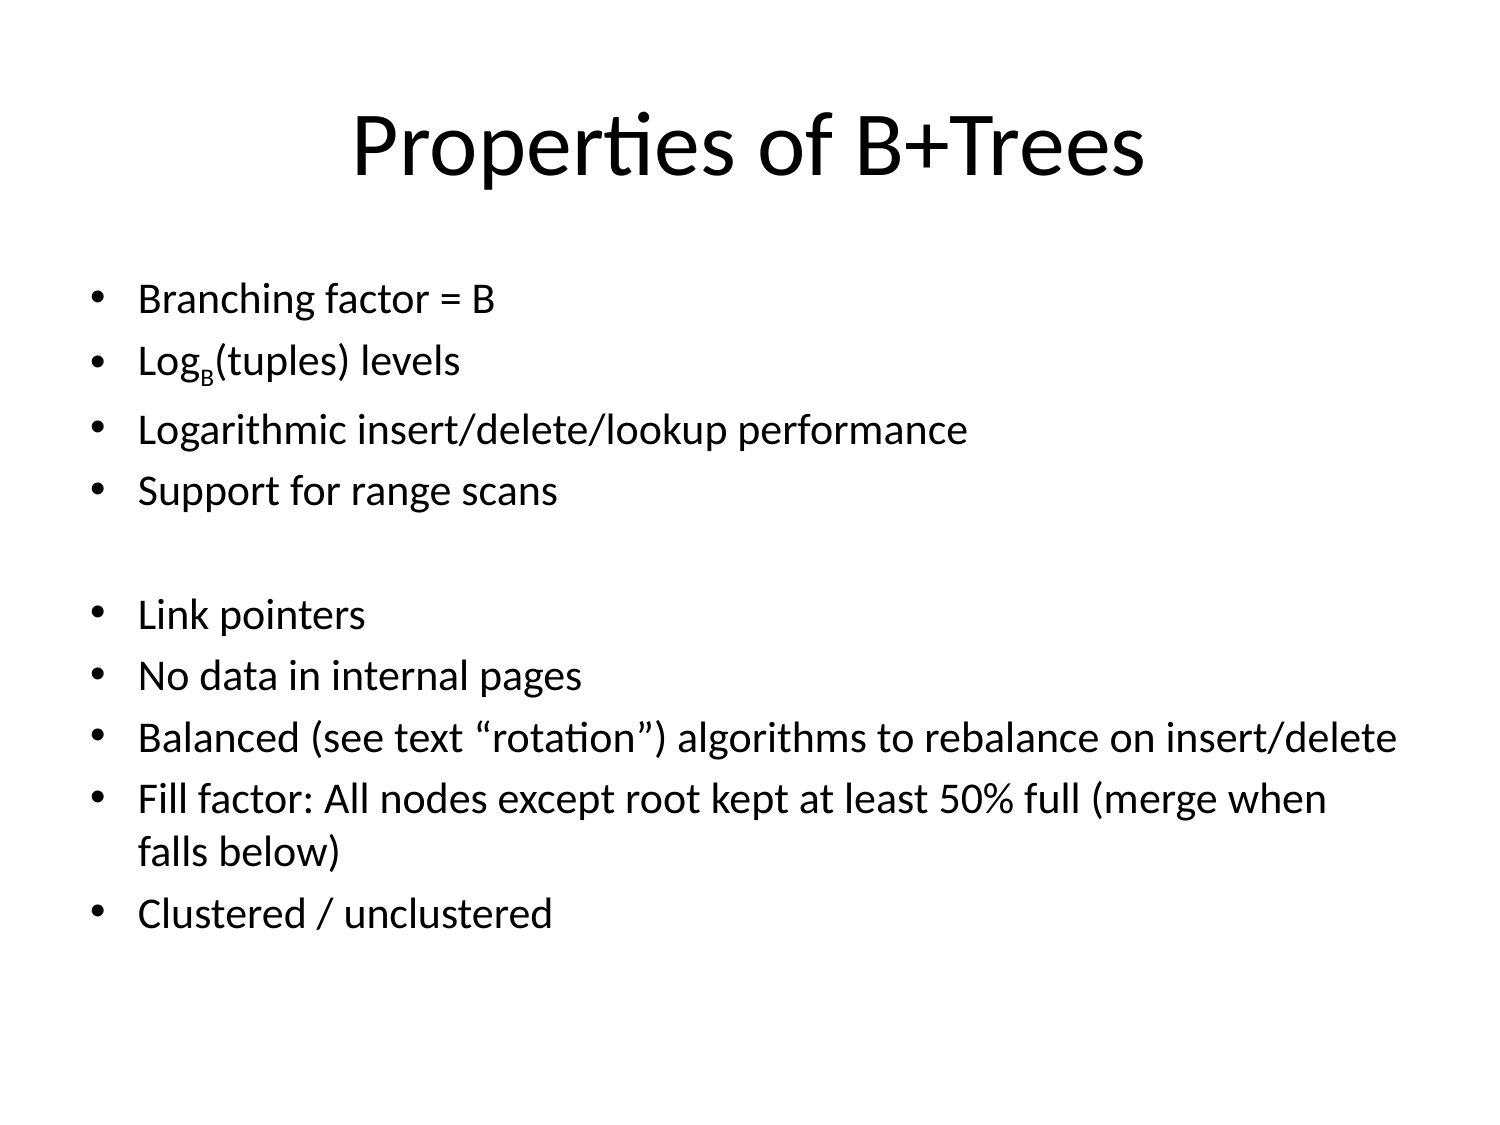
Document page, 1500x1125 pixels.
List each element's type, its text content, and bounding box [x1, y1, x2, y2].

list Branching factor = B LogB(tuples) levels Logarithmic insert/delete/lookup performance Support for range scans Link pointers No data in internal pages Balanced (see text “rotation”) algorithms to rebalance on insert/delete Fill factor: All nodes except root kept at least 50% full (merge when falls below) Clustered / unclustered [75, 262, 1425, 1005]
title Properties of B+Trees [75, 45, 1425, 233]
